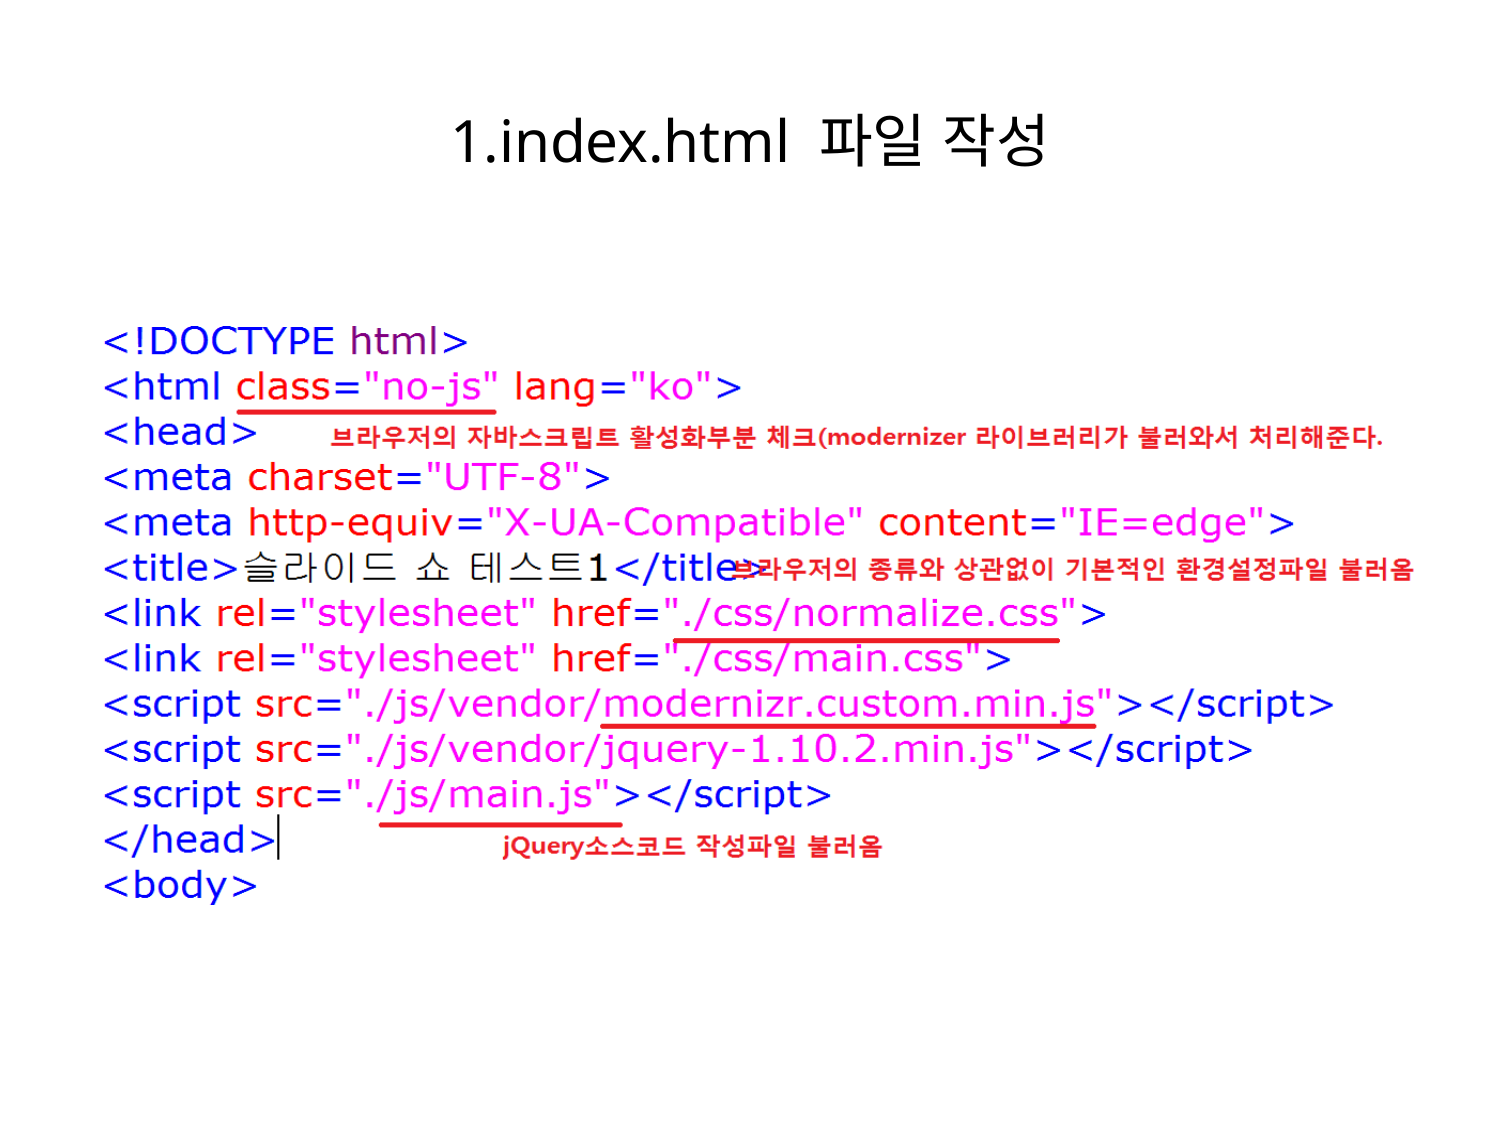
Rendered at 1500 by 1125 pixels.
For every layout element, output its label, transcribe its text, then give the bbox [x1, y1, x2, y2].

picture [88, 326, 1431, 906]
title 1.index.html 파일 작성 [75, 45, 1425, 233]
